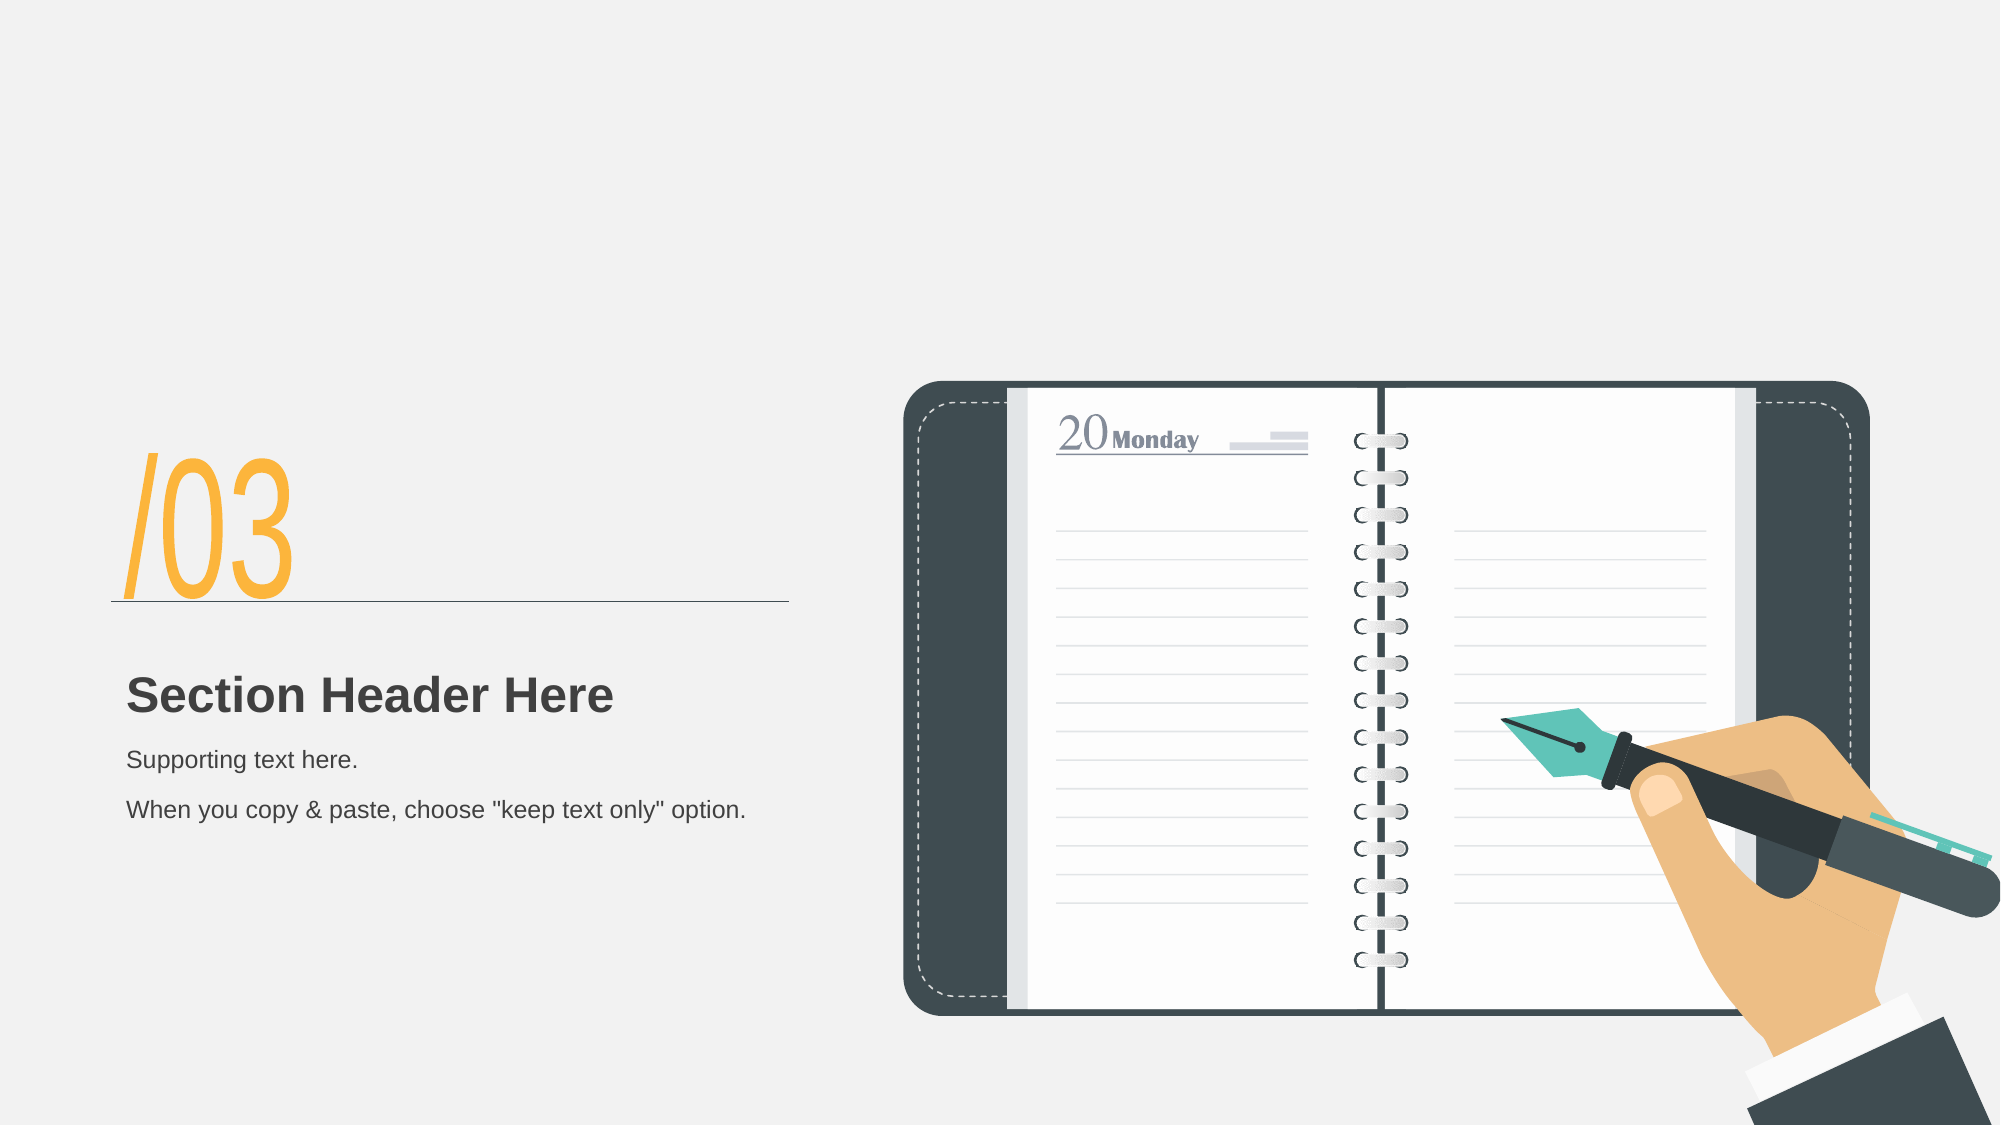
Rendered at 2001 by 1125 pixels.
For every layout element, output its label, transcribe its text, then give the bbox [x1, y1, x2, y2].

picture [1356, 434, 1406, 440]
picture [1356, 471, 1406, 477]
list Supporting text here. When you copy & paste, choose "keep text only" option. [111, 735, 901, 914]
title Section Header Here [111, 604, 901, 731]
picture [1358, 733, 1404, 742]
picture [1358, 696, 1404, 705]
picture [1358, 770, 1404, 780]
picture [1356, 508, 1406, 514]
picture [1358, 510, 1404, 520]
picture [1358, 881, 1404, 891]
picture [1358, 955, 1404, 965]
picture [1358, 436, 1404, 446]
picture [1358, 807, 1404, 817]
picture [1356, 961, 1406, 967]
picture [1358, 621, 1404, 631]
picture [1358, 473, 1404, 483]
picture [1358, 584, 1404, 594]
picture [1358, 844, 1404, 854]
picture [1356, 582, 1406, 588]
picture [1356, 887, 1406, 893]
picture [1356, 545, 1406, 551]
picture [1358, 658, 1404, 668]
picture [1358, 918, 1404, 928]
picture [1356, 924, 1406, 930]
picture [1358, 547, 1404, 557]
